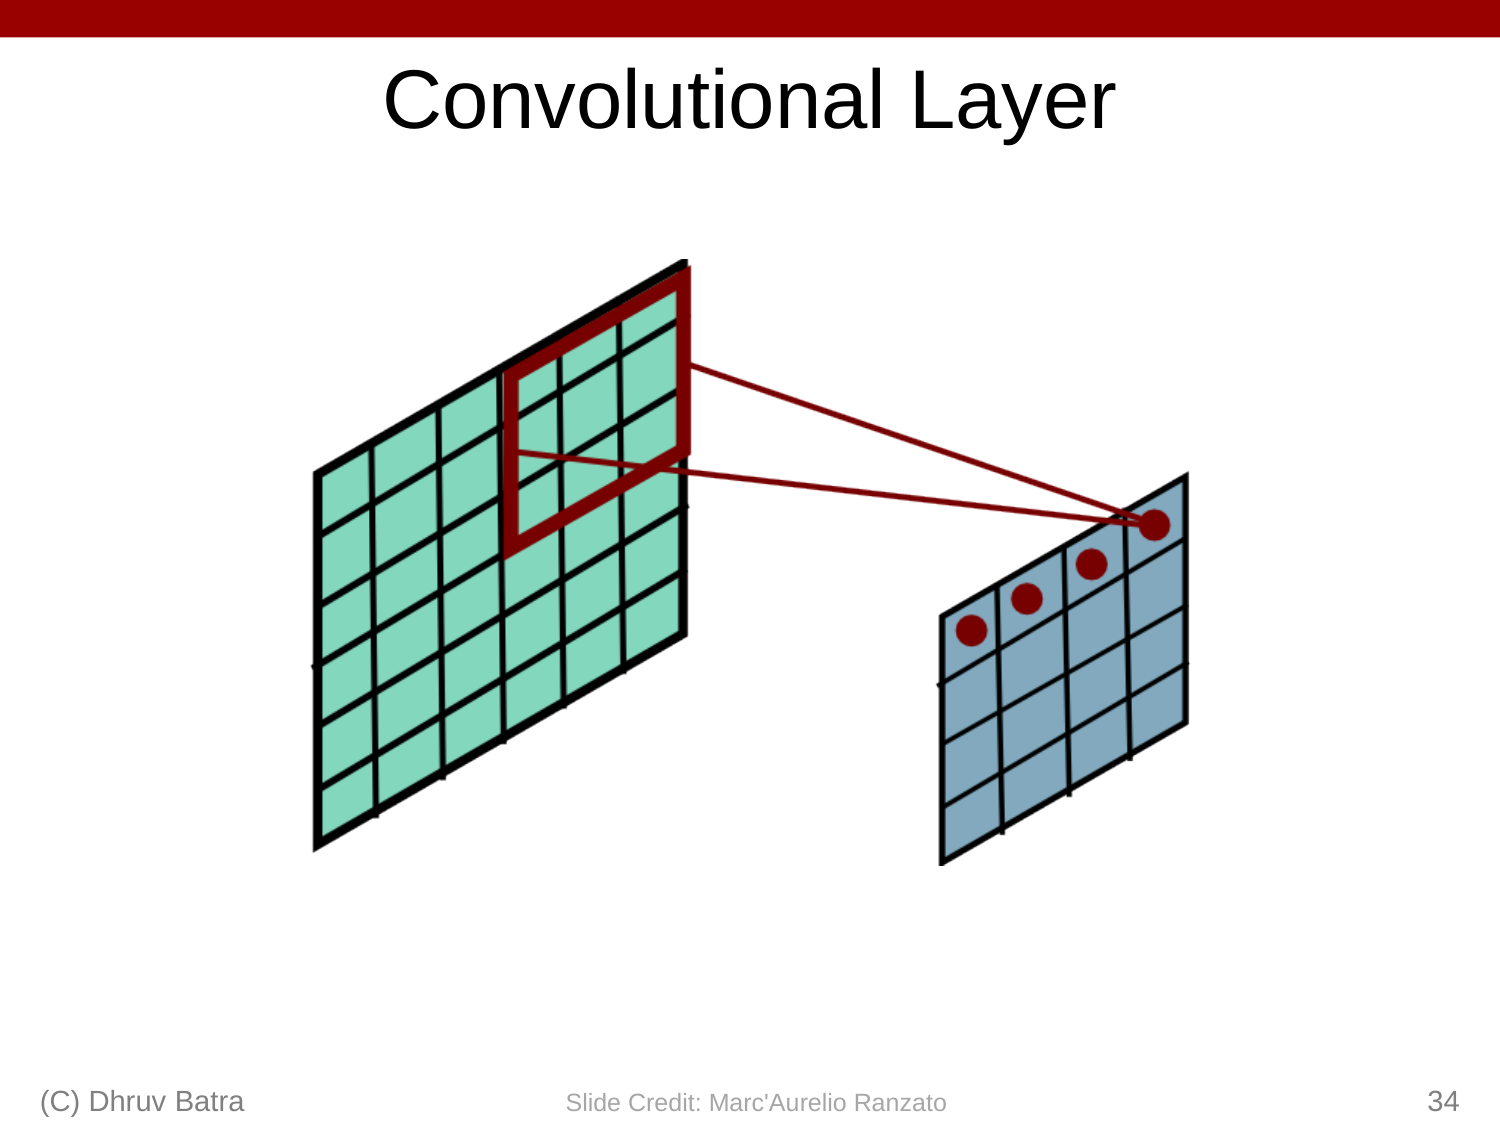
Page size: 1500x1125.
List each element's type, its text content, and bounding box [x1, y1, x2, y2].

footer (C) Dhruv Batra [24, 1049, 501, 1125]
text_box Slide Credit: Marc'Aurelio Ranzato [550, 1079, 963, 1124]
text_box Convolutional Layer [112, 37, 1388, 150]
picture [309, 258, 1192, 866]
slide_number 34 [1162, 1049, 1476, 1125]
